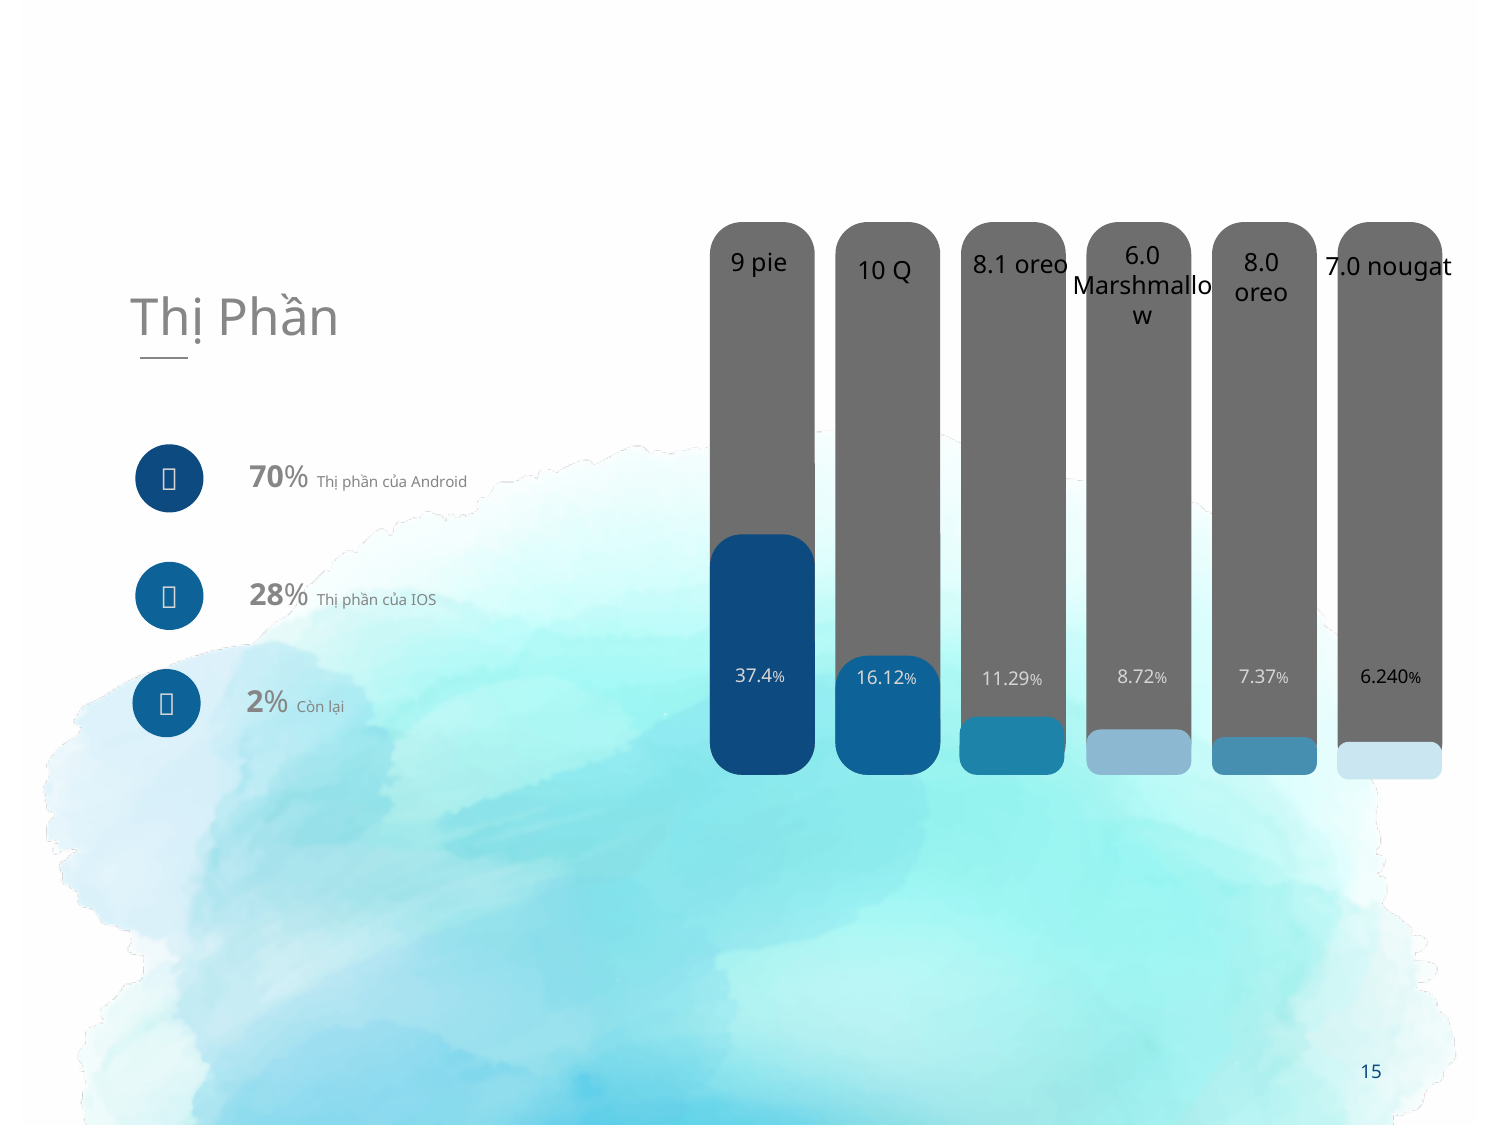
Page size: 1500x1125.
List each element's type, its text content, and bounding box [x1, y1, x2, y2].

text_box [711, 219, 813, 238]
text_box [958, 286, 1068, 751]
text_box 11.29% [960, 658, 1064, 697]
text_box [833, 664, 943, 777]
text_box [957, 714, 1067, 778]
text_box 28% Thị phần của IOS [234, 556, 551, 619]
text_box 6.0 Marshmallow [1052, 232, 1233, 337]
text_box [833, 219, 943, 683]
text_box 2% Còn lại [231, 663, 549, 726]
text_box 8.0 oreo [1199, 238, 1324, 314]
text_box [1084, 337, 1194, 740]
text_box [1209, 735, 1319, 777]
text_box  [130, 666, 203, 740]
text_box 8.1 oreo [957, 241, 1052, 286]
slide_number 15 [1059, 1042, 1397, 1103]
text_box 6.240% [1345, 656, 1437, 695]
text_box [1209, 314, 1319, 744]
text_box [1335, 288, 1445, 749]
text_box 16.12% [840, 658, 933, 696]
text_box [1218, 219, 1315, 238]
text_box 10 Q [832, 247, 937, 292]
text_box 9 pie [703, 238, 815, 284]
text_box Thị Phần [116, 276, 356, 353]
text_box  [133, 559, 206, 633]
text_box 70% Thị phần của Android [234, 439, 551, 502]
text_box [1092, 219, 1186, 232]
text_box [707, 532, 817, 777]
picture [22, 0, 1478, 1125]
text_box [707, 243, 817, 564]
text_box 7.37% [1223, 656, 1305, 695]
text_box 37.4% [719, 655, 801, 694]
text_box [1084, 727, 1194, 777]
text_box  [133, 442, 206, 515]
text_box [850, 653, 925, 658]
text_box 8.72% [1101, 656, 1183, 695]
text_box [1337, 219, 1443, 243]
text_box [961, 219, 1060, 241]
text_box 7.0 nougat [1307, 243, 1470, 288]
text_box [1335, 739, 1445, 782]
